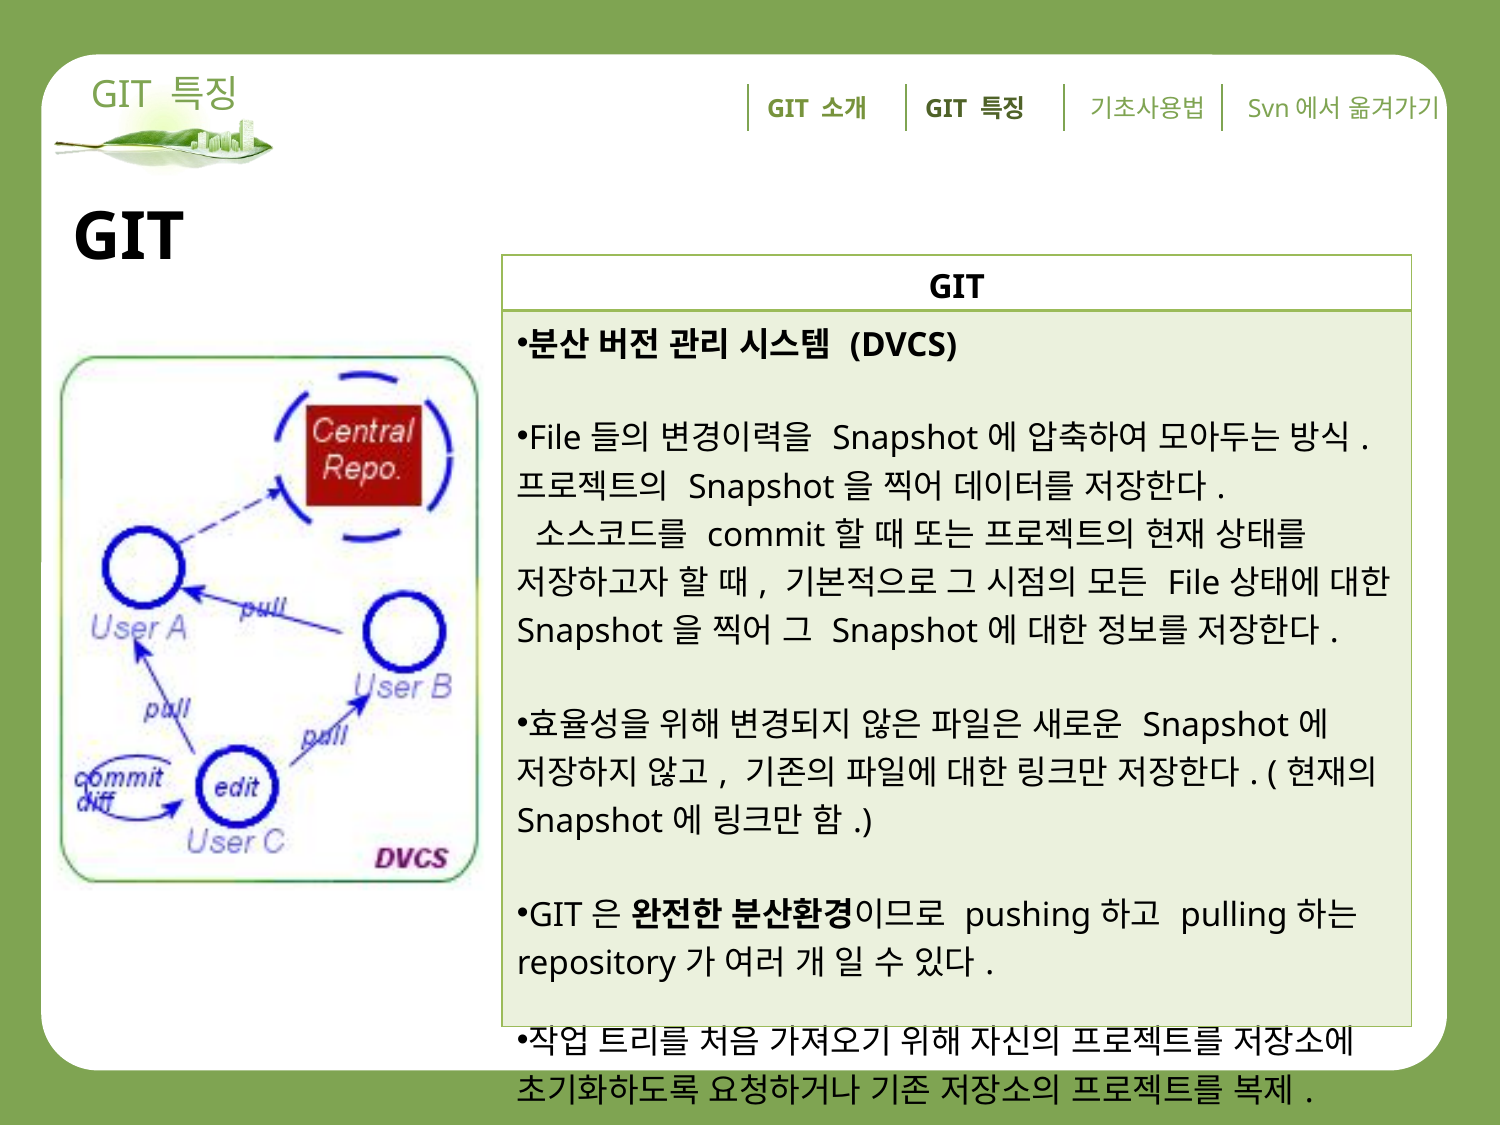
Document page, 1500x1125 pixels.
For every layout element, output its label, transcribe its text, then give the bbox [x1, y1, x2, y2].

text_box 기초사용법 [1075, 84, 1221, 130]
picture [52, 337, 491, 894]
picture [40, 64, 286, 218]
table_cell 분산 버전 관리 시스템 (DVCS) File들의 변경이력을 Snapshot에 압축하여 모아두는 방식. 프로젝트의 Snapshot을 찍어 데이터를 저장한다. 소스코드를 commit할 때 또는 프로젝트의 현재 상태를 저장하고자 할 때, 기본적으로 그 시점의 모든 File상태에 대한 Snapshot을 찍어 그 Snapshot에 대한 정보를 저장한다. 효율성을 위해 변경되지 않은 파일은 새로운 Snapshot에 저장하지 않고, 기존의 파일에 대한 링크만 저장한다. (현재의 Snapshot에 링크만 함.) GIT은 완전한 분산환경이므로 pushing하고 pulling하는 repository가 여러 개 일 수 있다. 작업 트리를 처음 가져오기 위해 자신의 프로젝트를 저장소에 초기화하도록 요청하거나 기존 저장소의 프로젝트를 복제. [503, 312, 1411, 1026]
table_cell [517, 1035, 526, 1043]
text_box Svn에서 옮겨가기 [1233, 84, 1456, 130]
text_box GIT 소개 [752, 84, 883, 130]
text_box GIT 특징 [910, 84, 1041, 130]
text_box GIT [39, 52, 1450, 1073]
table_header GIT [503, 256, 1411, 309]
